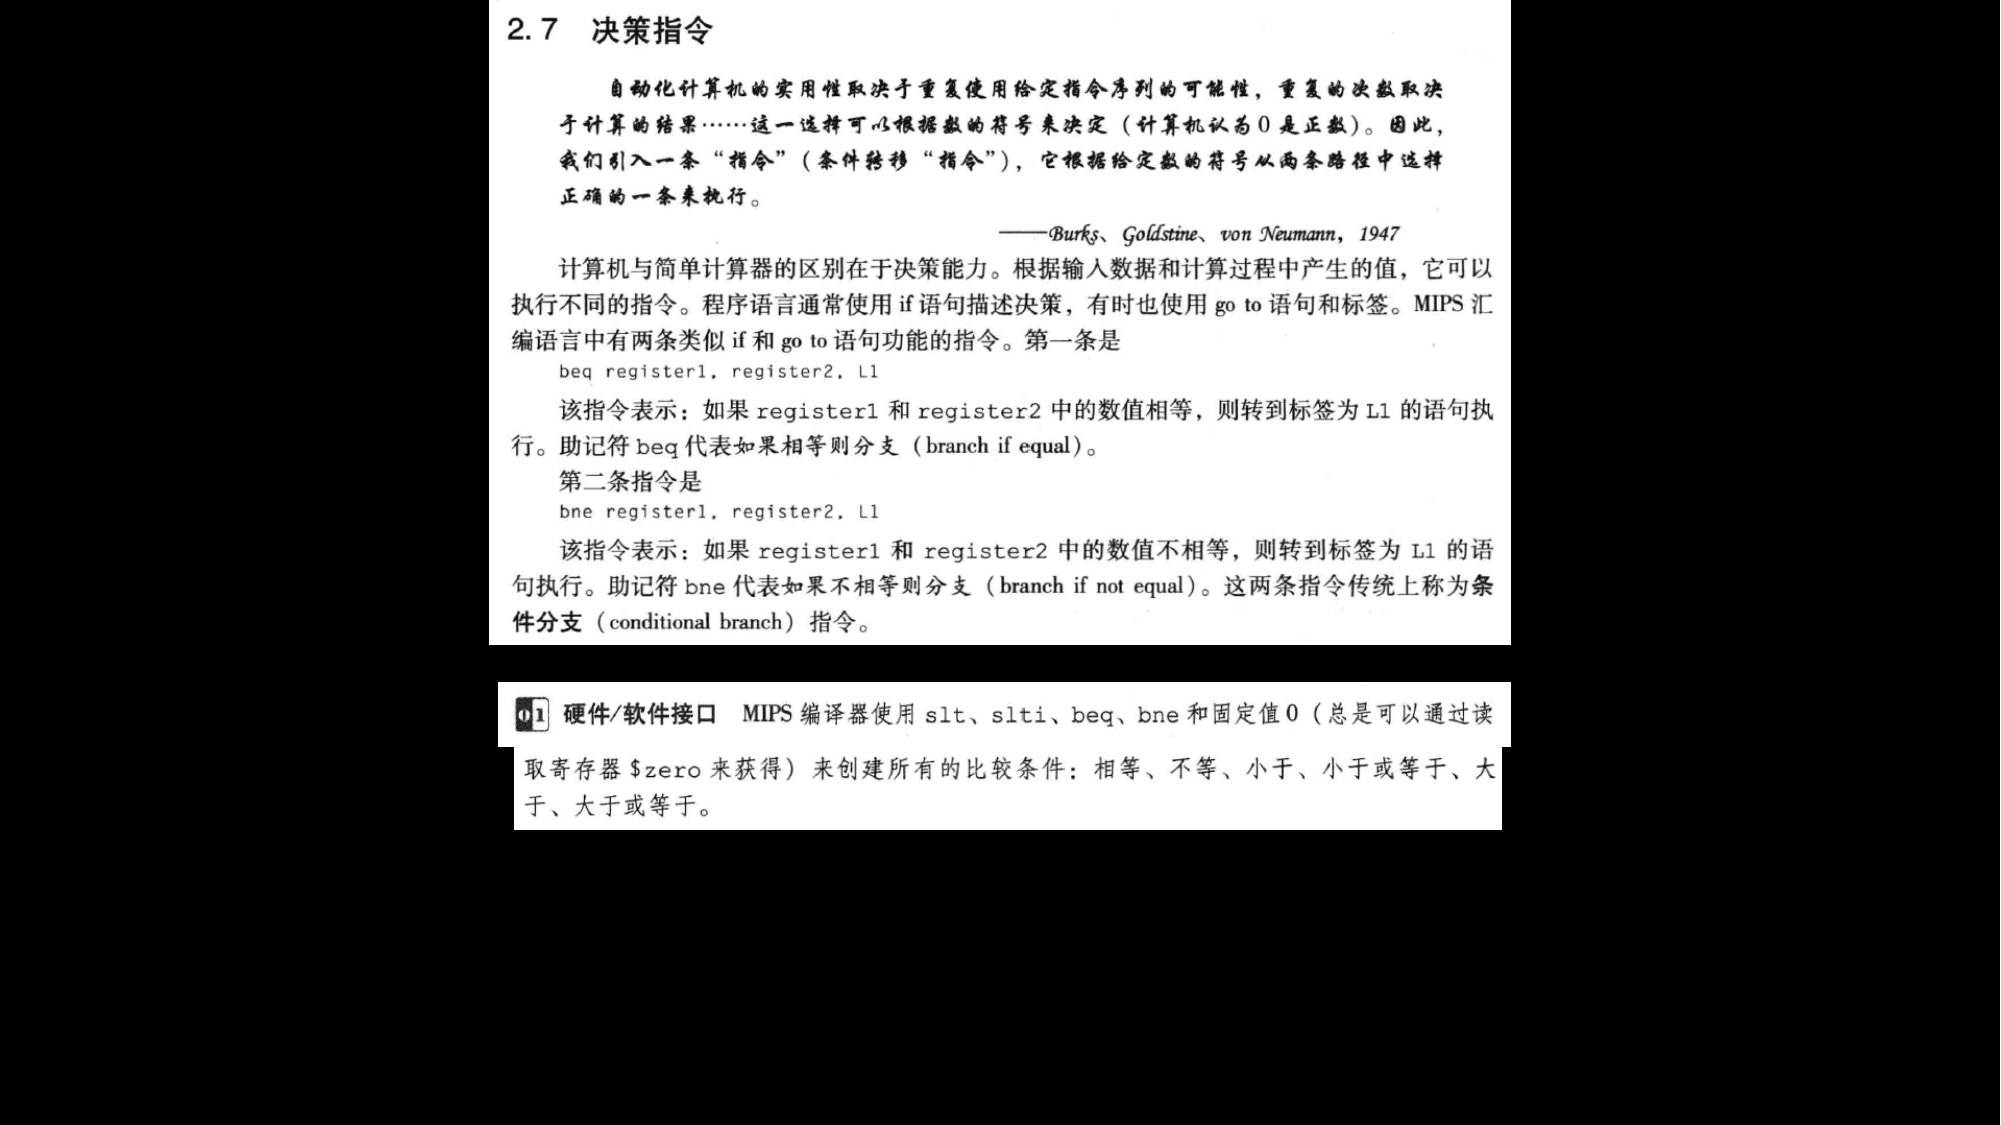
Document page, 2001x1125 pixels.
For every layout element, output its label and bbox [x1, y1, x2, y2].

picture [489, 0, 1511, 645]
picture [498, 682, 1511, 830]
